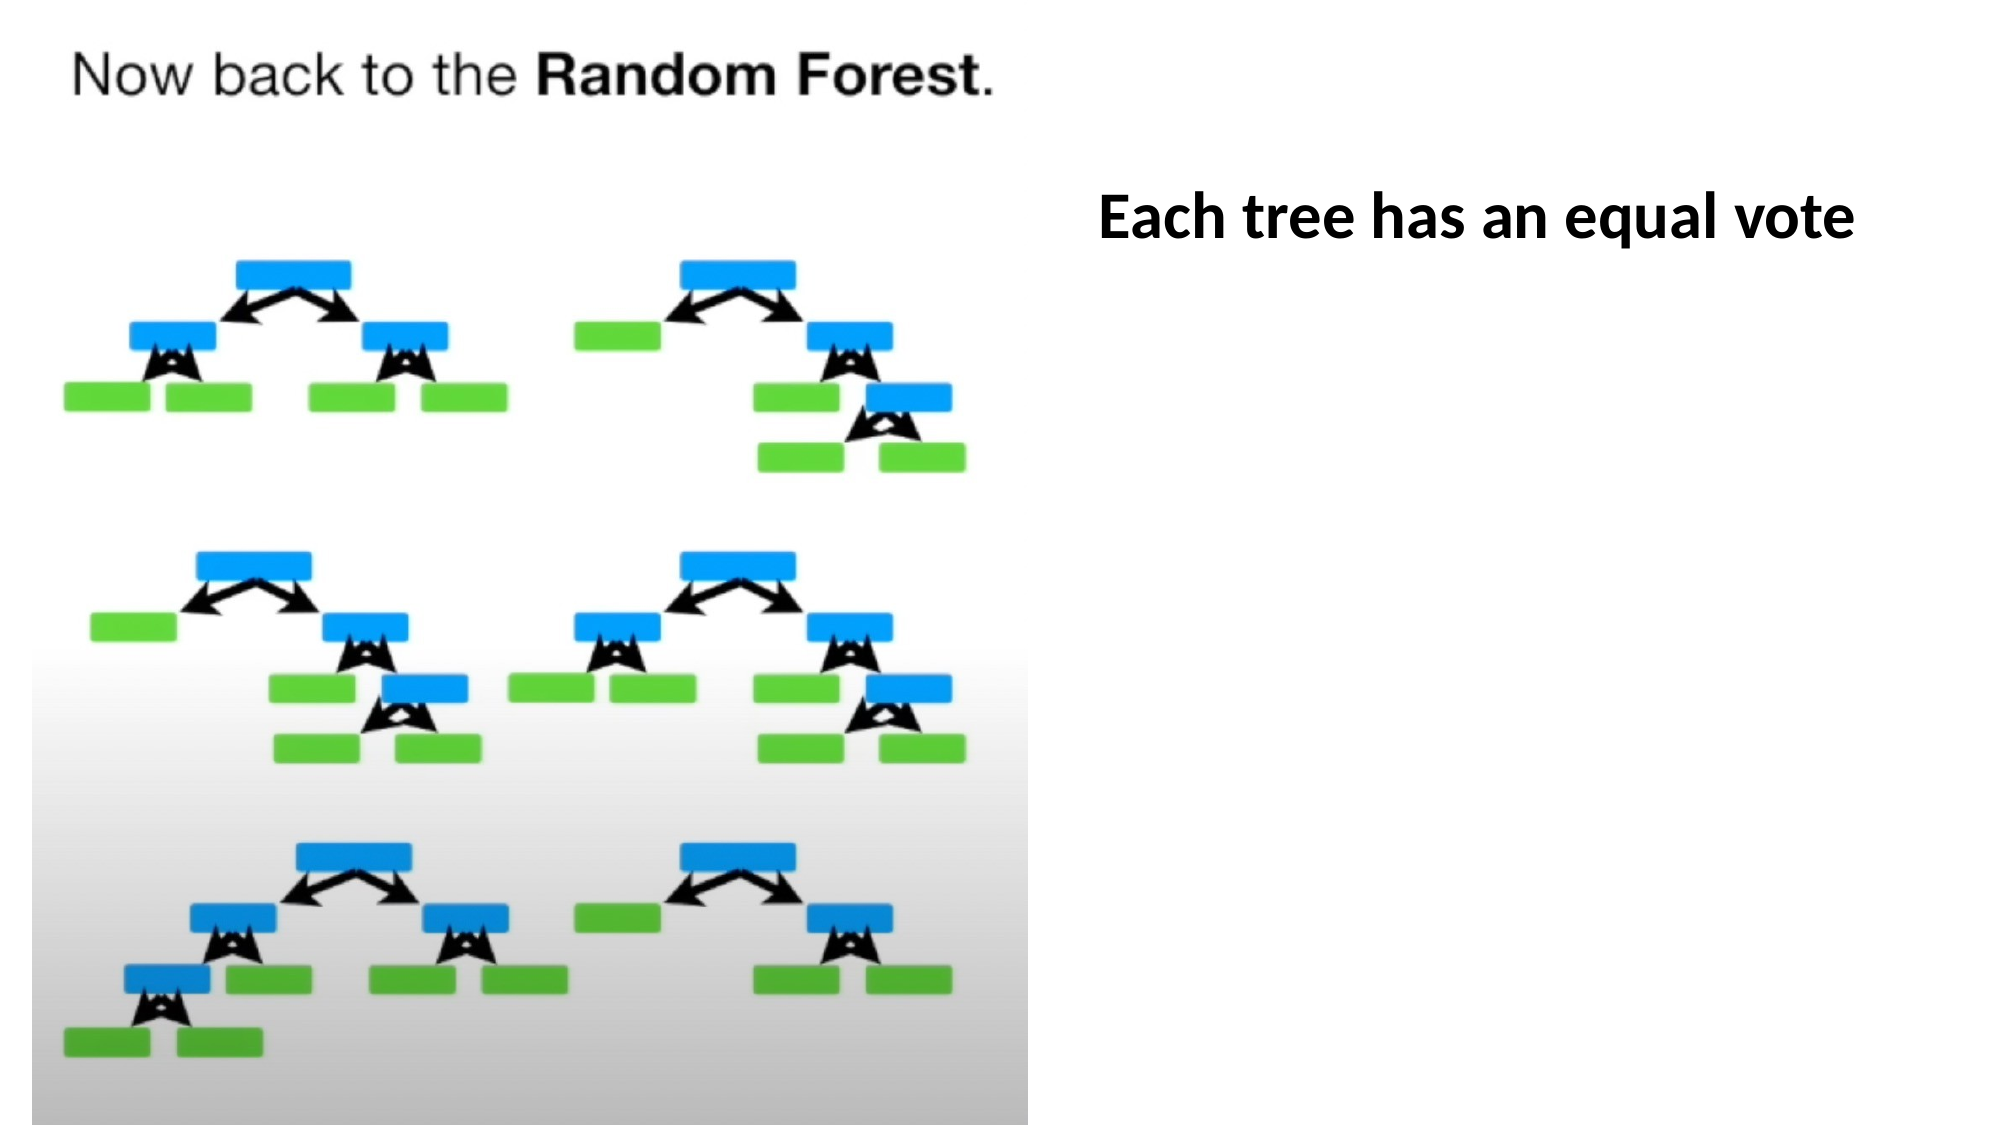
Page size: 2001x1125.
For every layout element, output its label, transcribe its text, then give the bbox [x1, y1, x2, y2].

title Each tree has an equal vote [1096, 169, 1859, 360]
picture [32, 0, 1028, 1125]
